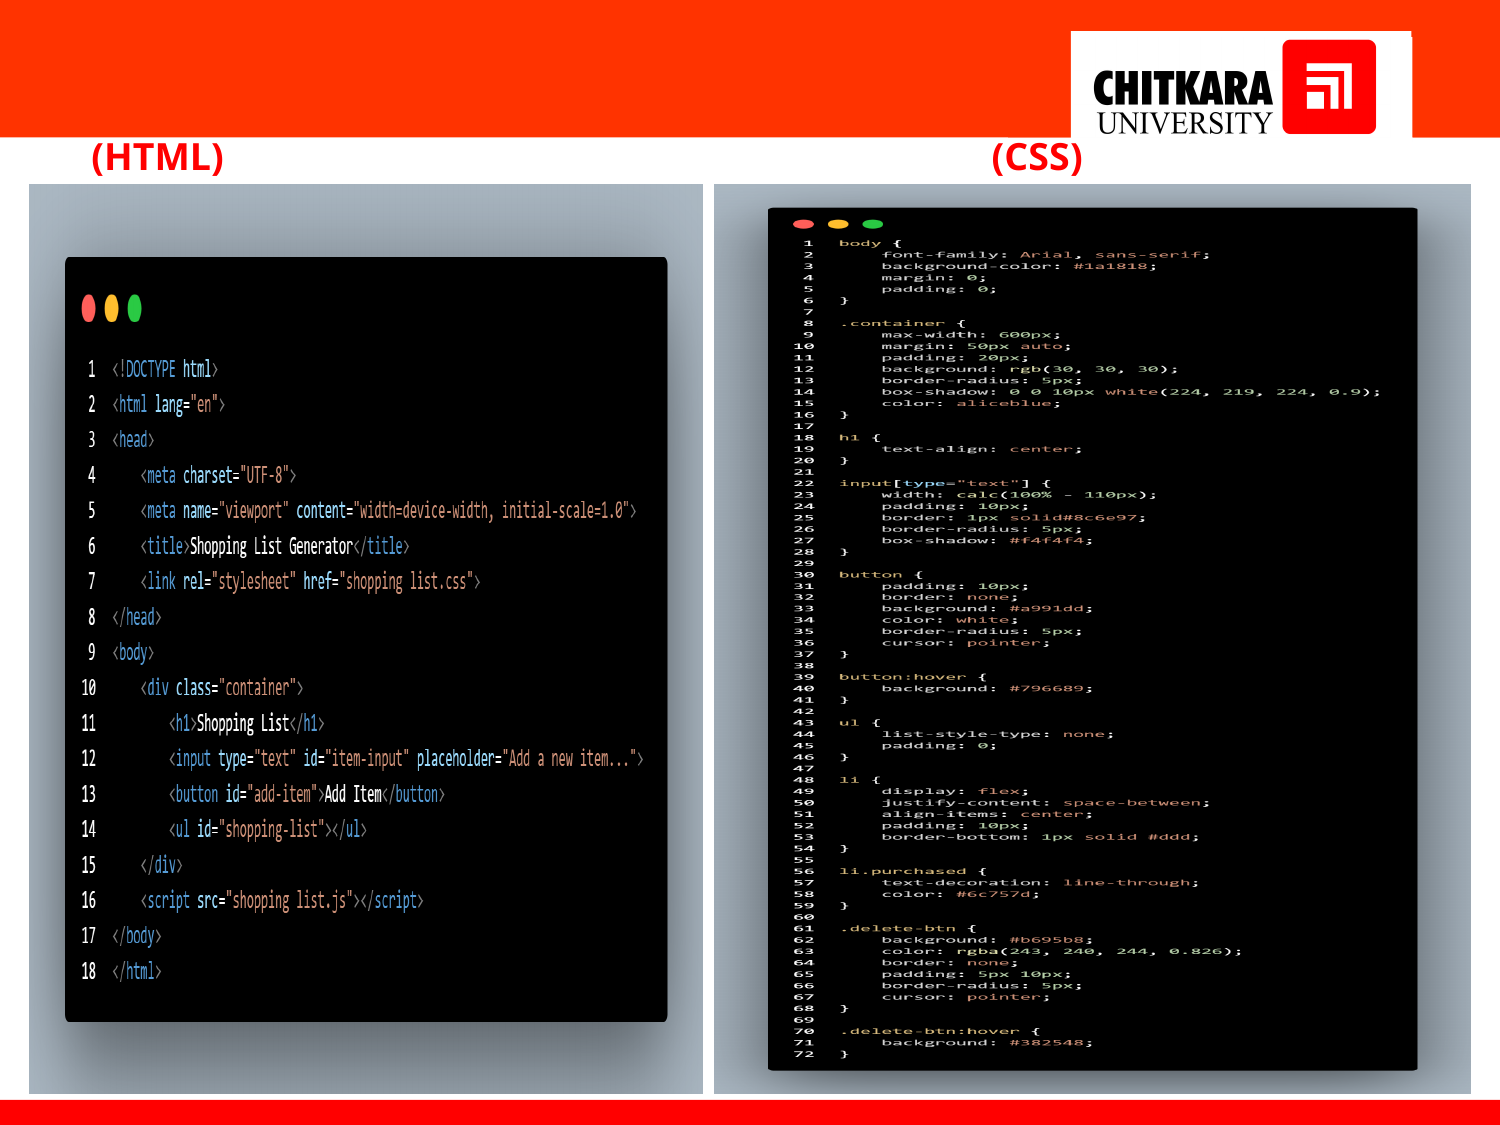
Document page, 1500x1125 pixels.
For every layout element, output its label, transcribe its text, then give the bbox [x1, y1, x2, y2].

text_box (HTML) (CSS) [76, 125, 1127, 186]
footer 22 [704, 1098, 714, 1103]
picture [714, 184, 1471, 1095]
picture [29, 184, 703, 1095]
picture [1074, 37, 1391, 138]
